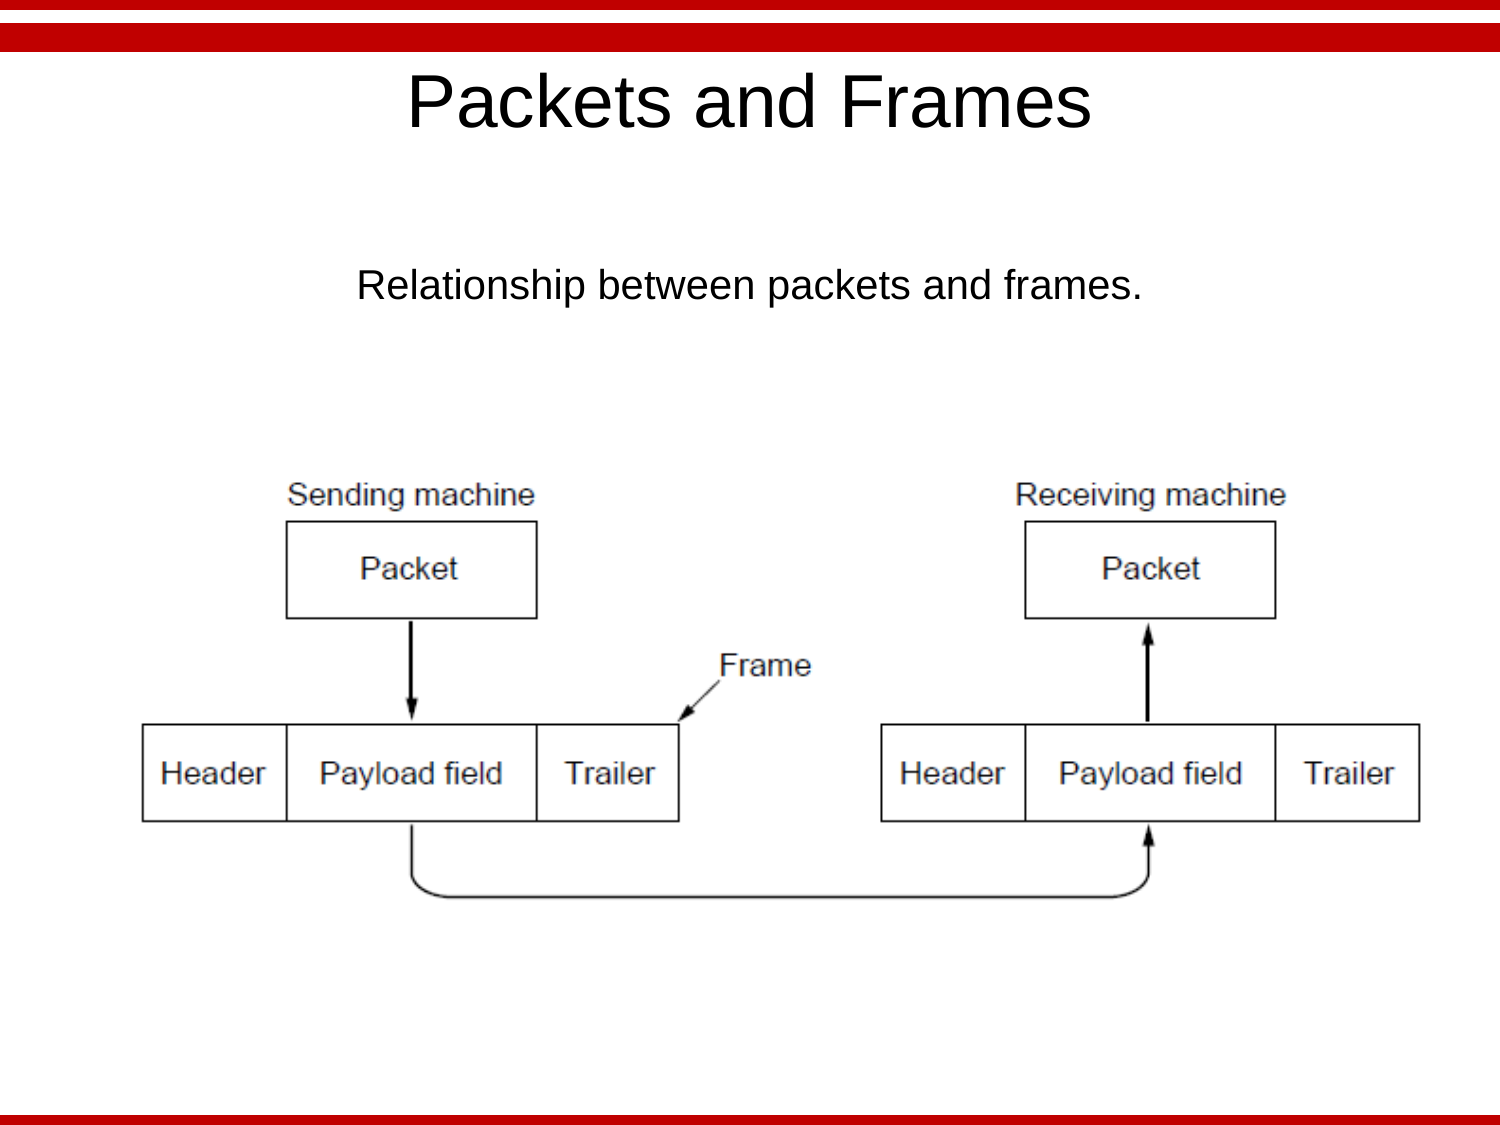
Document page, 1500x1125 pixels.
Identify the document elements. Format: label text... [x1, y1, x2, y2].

title Packets and Frames [74, 44, 1426, 176]
list Relationship between packets and frames. [74, 224, 1426, 1006]
picture [112, 449, 1451, 926]
